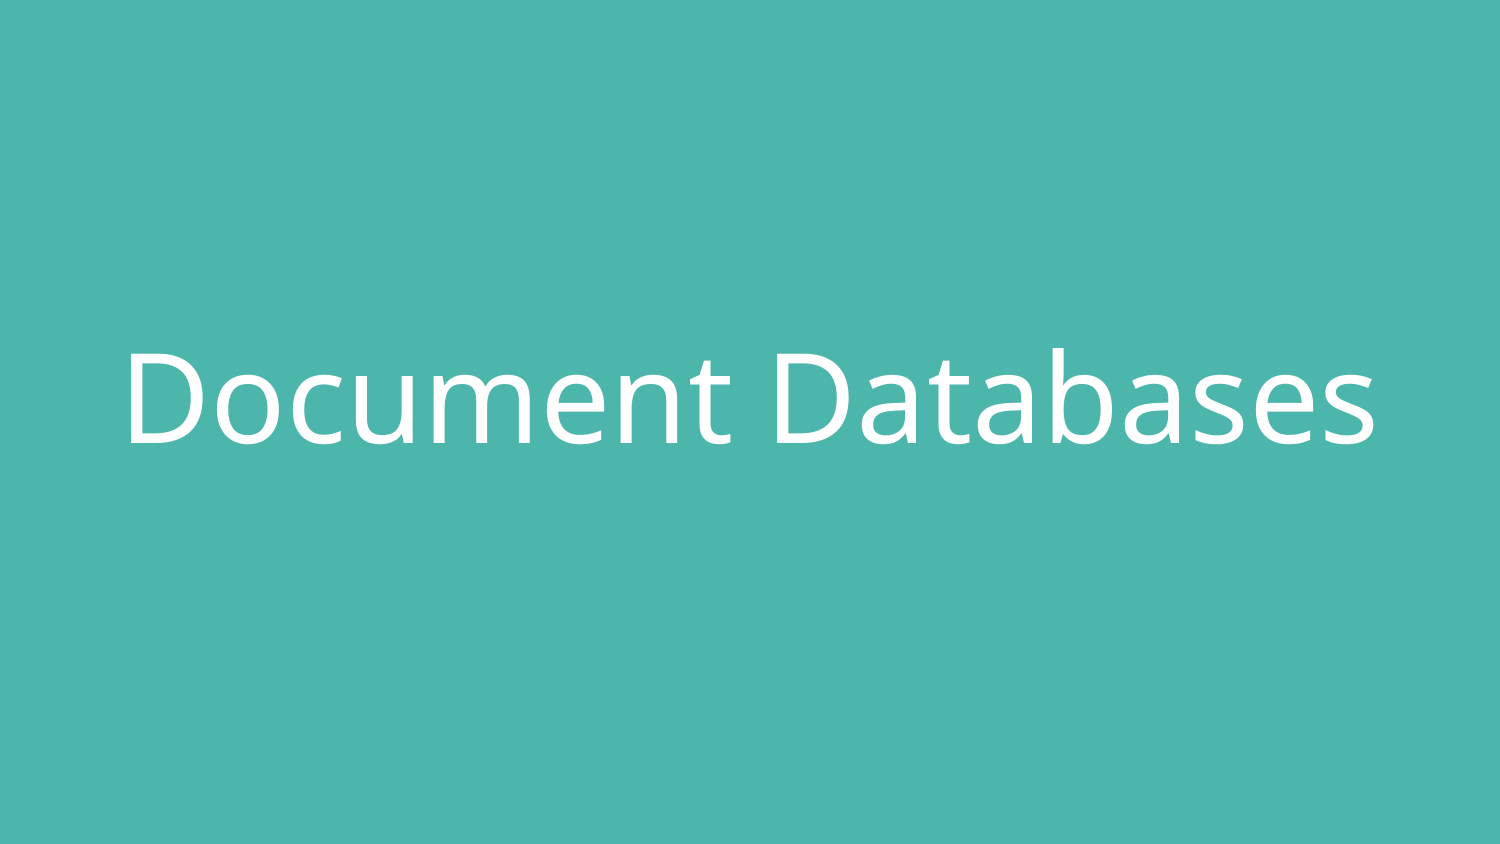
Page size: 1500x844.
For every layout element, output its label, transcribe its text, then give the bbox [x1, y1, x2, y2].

text_box Document Databases [31, 303, 1468, 541]
